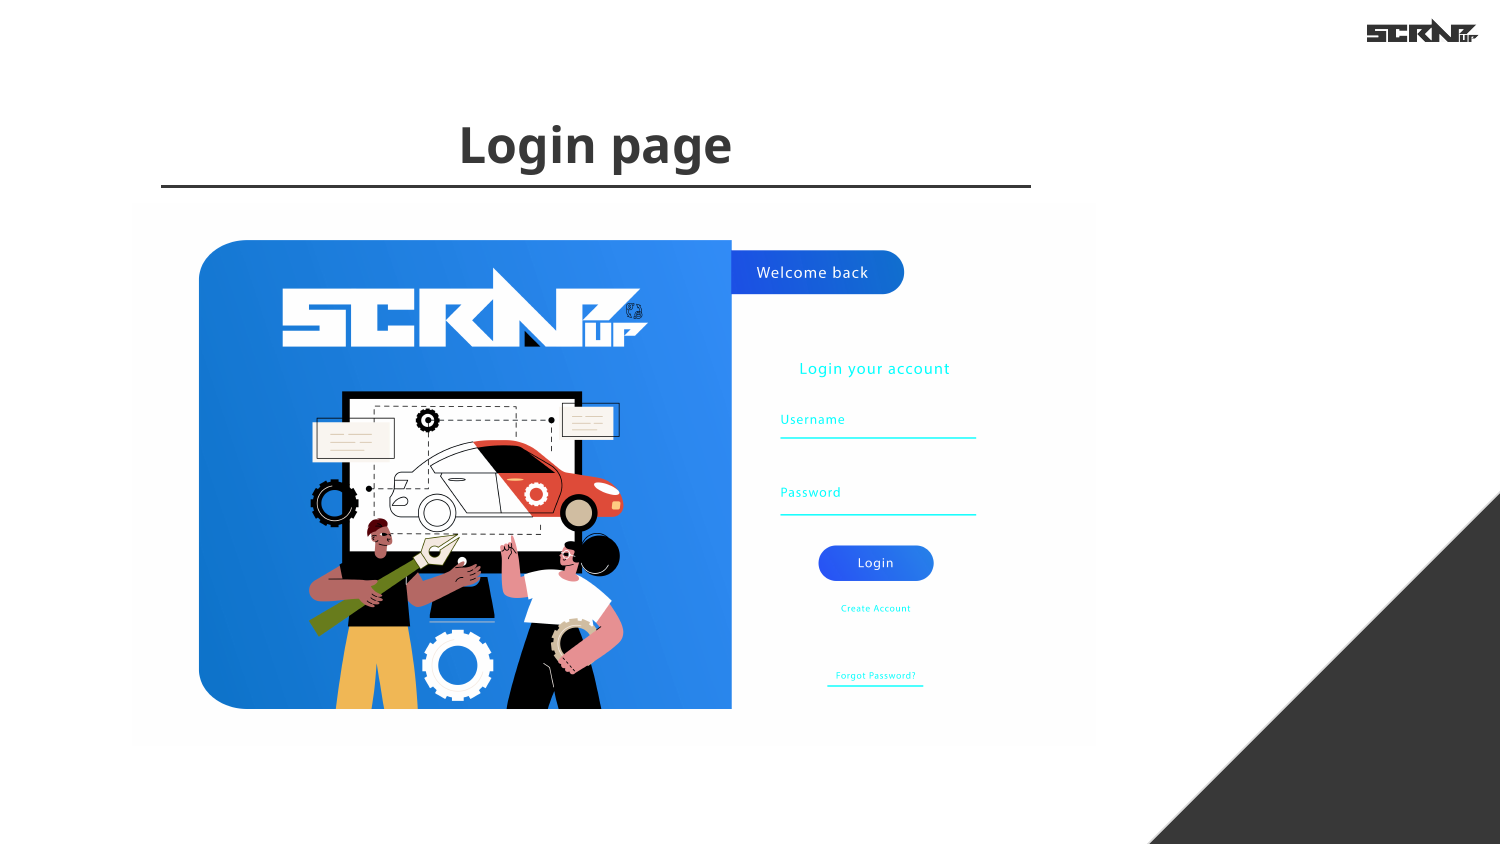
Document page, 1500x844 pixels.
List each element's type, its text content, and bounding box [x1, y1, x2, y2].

title Login page [122, 98, 1070, 185]
picture [1367, 17, 1479, 43]
picture [132, 203, 1097, 746]
